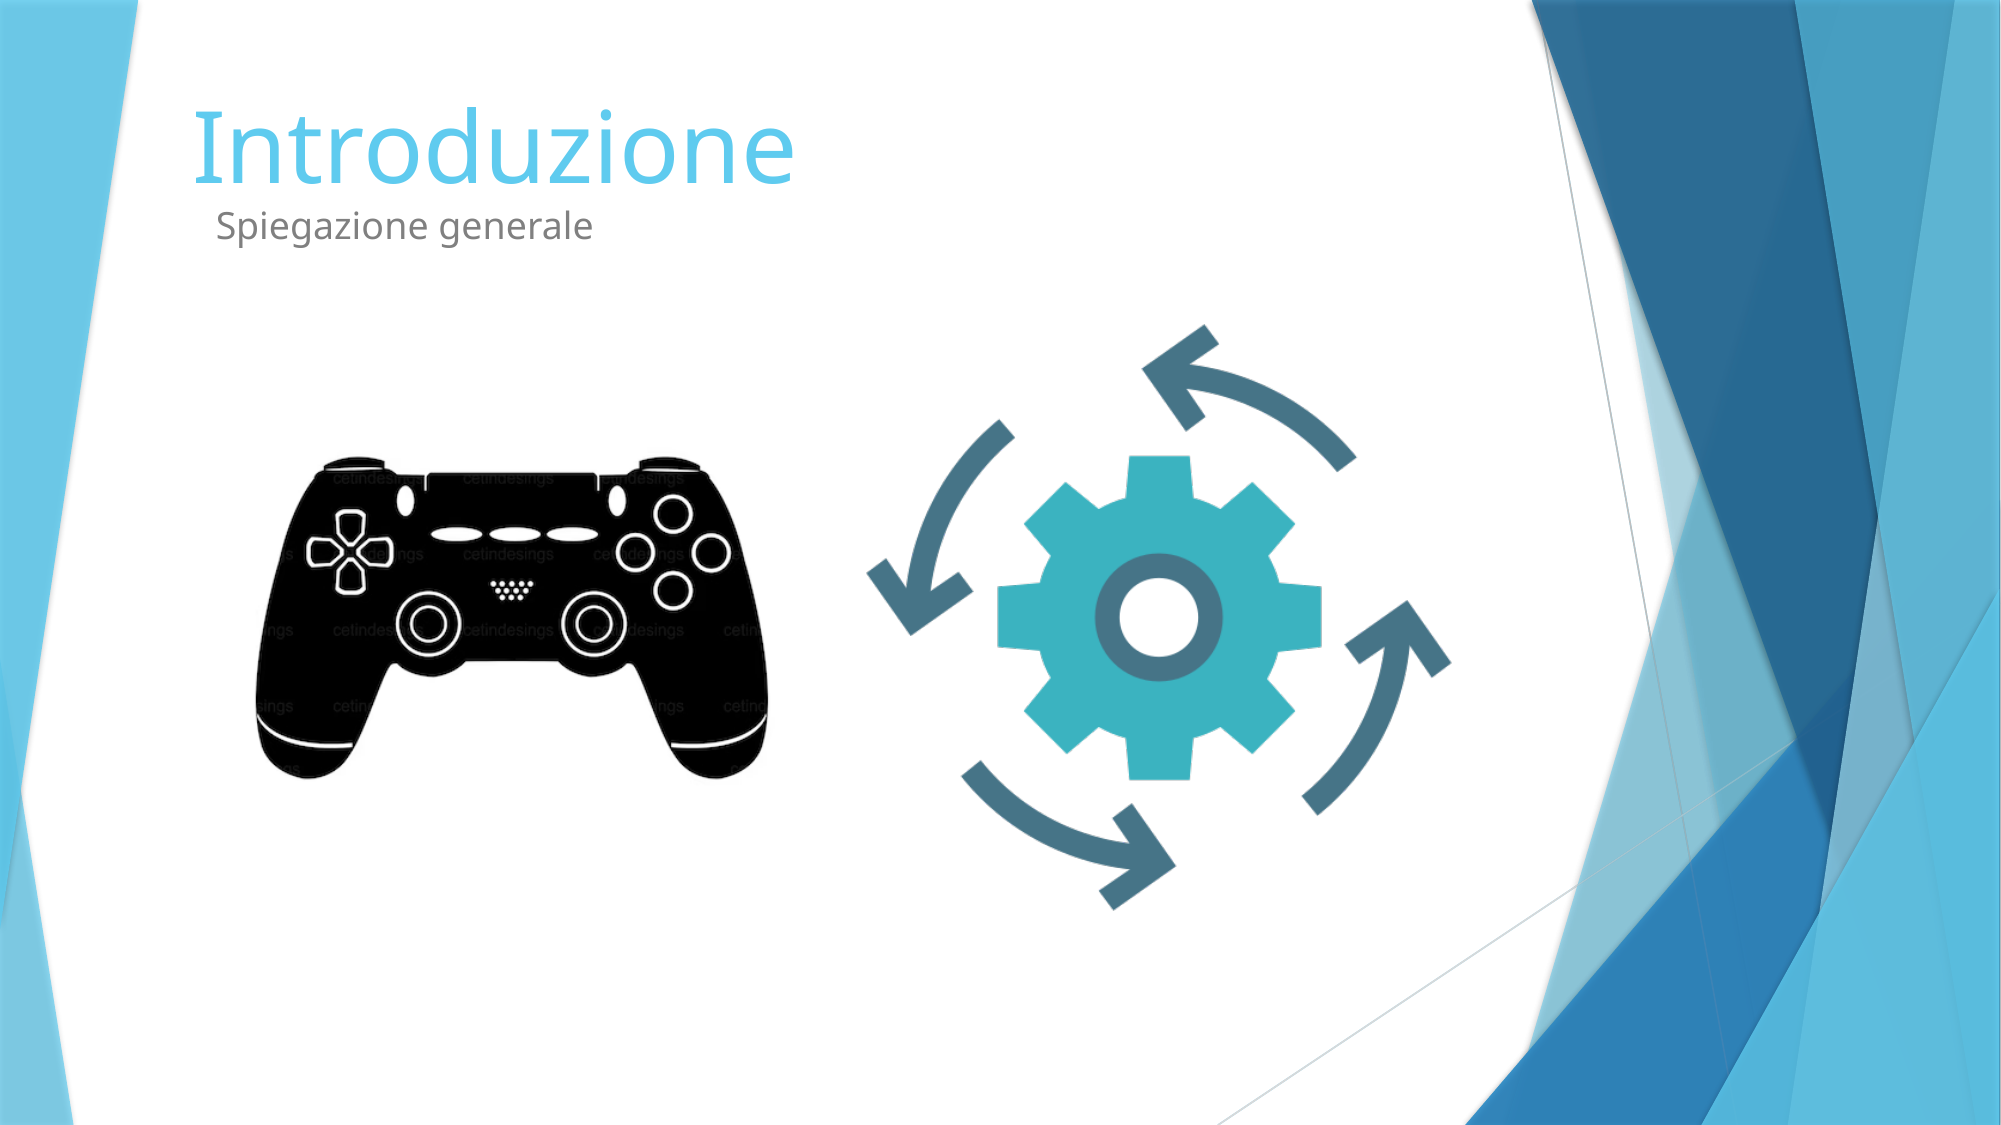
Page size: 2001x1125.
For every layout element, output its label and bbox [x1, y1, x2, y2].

text_box [0, 0, 2000, 1125]
picture [863, 322, 1454, 913]
picture [171, 343, 853, 892]
